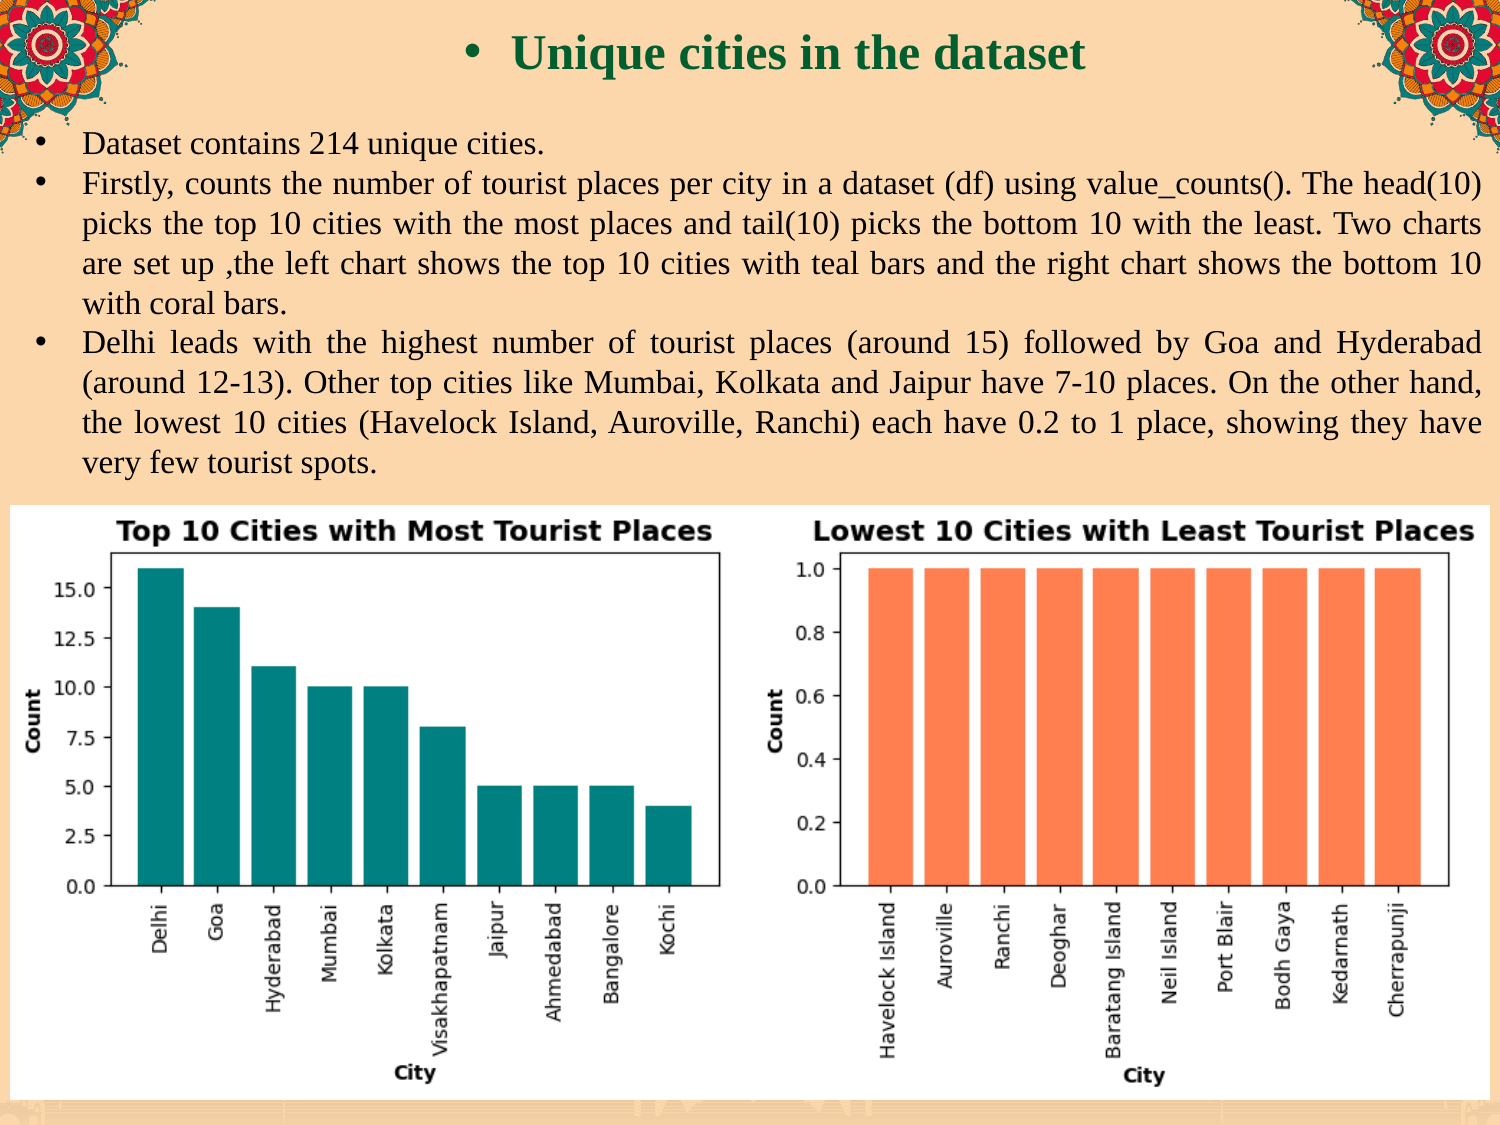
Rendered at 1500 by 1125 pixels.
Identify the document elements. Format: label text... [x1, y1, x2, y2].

text_box Unique cities in the dataset [449, 12, 1289, 113]
text_box Dataset contains 214 unique cities. Firstly, counts the number of tourist places per city in a dataset (df) using value_counts(). The head(10) picks the top 10 cities with the most places and tail(10) picks the bottom 10 with the least. Two charts are set up ,the left chart shows the top 10 cities with teal bars and the right chart shows the bottom 10 with coral bars. Delhi leads with the highest number of tourist places (around 15) followed by Goa and Hyderabad (around 12-13). Other top cities like Mumbai, Kolkata and Jaipur have 7-10 places. On the other hand, the lowest 10 cities (Havelock Island, Auroville, Ranchi) each have 0.2 to 1 place, showing they have very few tourist spots. [20, 113, 1500, 488]
picture [10, 505, 1490, 1100]
